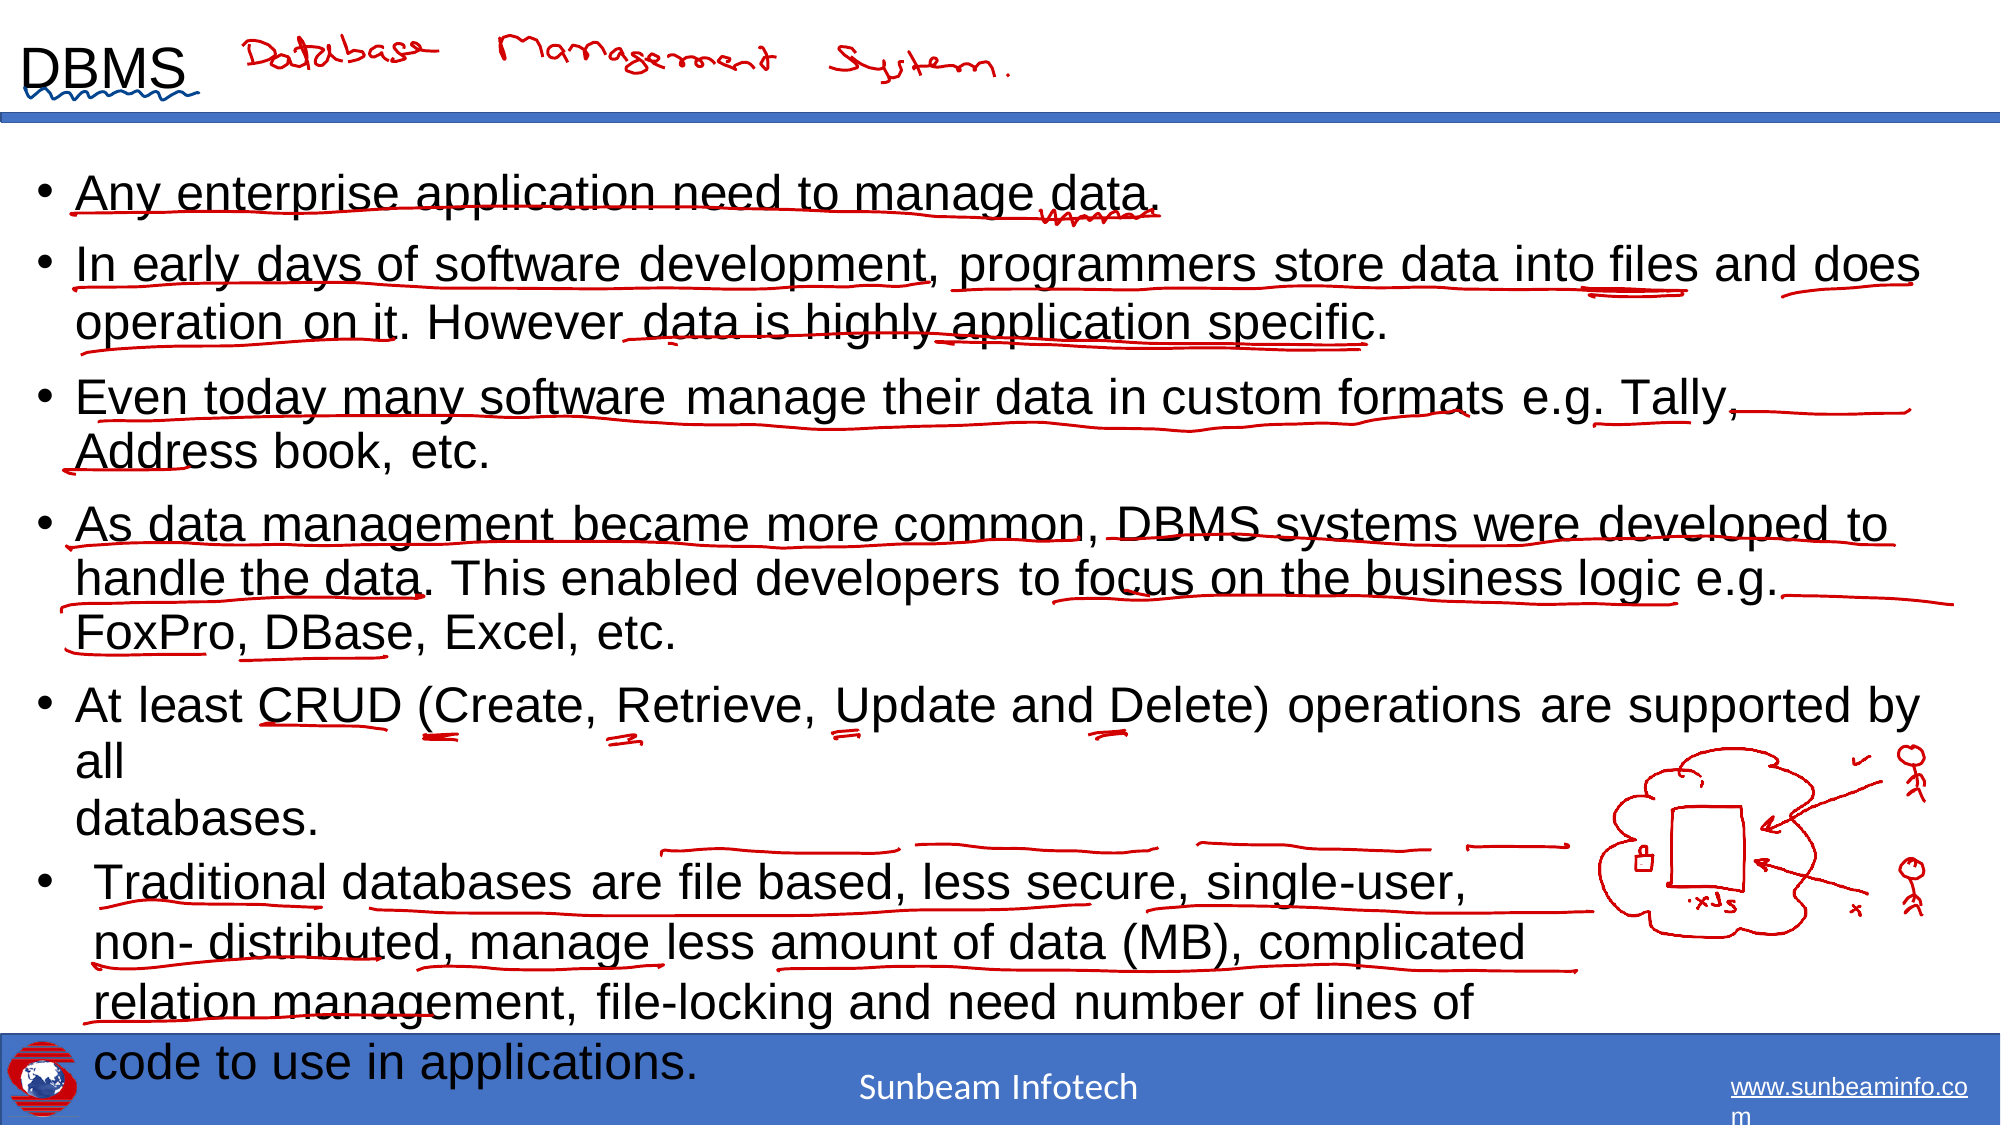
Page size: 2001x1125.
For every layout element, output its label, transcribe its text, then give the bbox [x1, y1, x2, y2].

text_box [391, 43, 406, 62]
text_box [914, 844, 1159, 853]
text_box Any enterprise application need to manage data. In early days of software development, programmers store data into files and does operation on it. However data is highly application specific. Even today many software manage their data in custom formats e.g. Tally, Address book, etc. As data management became more common, DBMS systems were developed to handle the data. This enabled developers to focus on the business logic e.g. FoxPro, DBase, Excel, etc. At least CRUD (Create, Retrieve, Update and Delete) operations are supported by all databases. Traditional databases are file based, less secure, single-user, non- distributed, manage less amount of data (MB), complicated relation management, file-locking and need number of lines of code to use in applications. [34, 160, 1963, 1090]
text_box [61, 595, 425, 614]
text_box [98, 410, 1470, 432]
text_box [65, 648, 207, 656]
text_box [547, 45, 568, 63]
text_box [1105, 534, 1895, 546]
text_box [1903, 895, 1922, 906]
slide_number www.sunbeaminfo.com [1728, 1070, 1987, 1125]
footer Sunbeam Infotech [857, 1062, 1143, 1125]
text_box [1899, 858, 1924, 879]
text_box [1598, 747, 1883, 939]
text_box [1108, 214, 1119, 218]
text_box [63, 465, 190, 475]
text_box [661, 848, 900, 856]
text_box [1581, 287, 1680, 292]
text_box [80, 337, 395, 356]
text_box [668, 54, 716, 67]
text_box [1898, 745, 1925, 766]
text_box [271, 54, 309, 70]
text_box [951, 285, 1651, 292]
text_box [850, 56, 890, 83]
text_box [66, 535, 1080, 551]
text_box [369, 46, 389, 61]
text_box [73, 282, 930, 292]
text_box [401, 42, 440, 55]
text_box [242, 40, 276, 65]
text_box [622, 332, 1367, 346]
text_box [239, 656, 388, 661]
text_box [1588, 293, 1683, 298]
text_box [298, 37, 305, 47]
text_box [92, 956, 381, 970]
text_box [1039, 209, 1153, 226]
text_box [1782, 283, 1913, 297]
title DBMS [17, 29, 1983, 218]
text_box [416, 964, 664, 971]
text_box [1907, 788, 1926, 802]
text_box [1730, 408, 1911, 415]
text_box [1905, 905, 1923, 916]
text_box [1782, 595, 1954, 605]
text_box [99, 899, 322, 909]
text_box [1088, 730, 1125, 735]
text_box [889, 61, 904, 78]
text_box [913, 57, 995, 78]
text_box [1196, 842, 1432, 852]
text_box [777, 964, 1577, 974]
text_box [1147, 905, 1594, 914]
text_box [607, 734, 636, 741]
text_box [24, 87, 200, 100]
text_box [1053, 595, 1678, 605]
text_box [341, 35, 365, 62]
text_box [1062, 214, 1071, 220]
text_box [609, 741, 642, 746]
text_box [718, 56, 755, 70]
text_box [83, 1014, 434, 1025]
text_box [935, 341, 1360, 351]
text_box [294, 45, 343, 66]
text_box [368, 903, 1091, 916]
text_box [0, 112, 17, 123]
text_box [1907, 774, 1925, 787]
text_box [625, 52, 648, 74]
text_box [260, 723, 388, 731]
text_box [759, 47, 777, 70]
text_box [829, 46, 858, 71]
text_box [568, 42, 606, 60]
text_box [1983, 113, 2000, 123]
text_box [1096, 733, 1127, 740]
text_box [1908, 878, 1915, 895]
text_box [423, 734, 458, 741]
text_box [644, 53, 665, 68]
text_box [1467, 844, 1569, 851]
text_box [1594, 422, 1692, 428]
text_box [70, 206, 1043, 220]
text_box [609, 48, 628, 62]
text_box [834, 734, 860, 739]
picture [1, 1036, 82, 1117]
text_box [499, 35, 543, 60]
